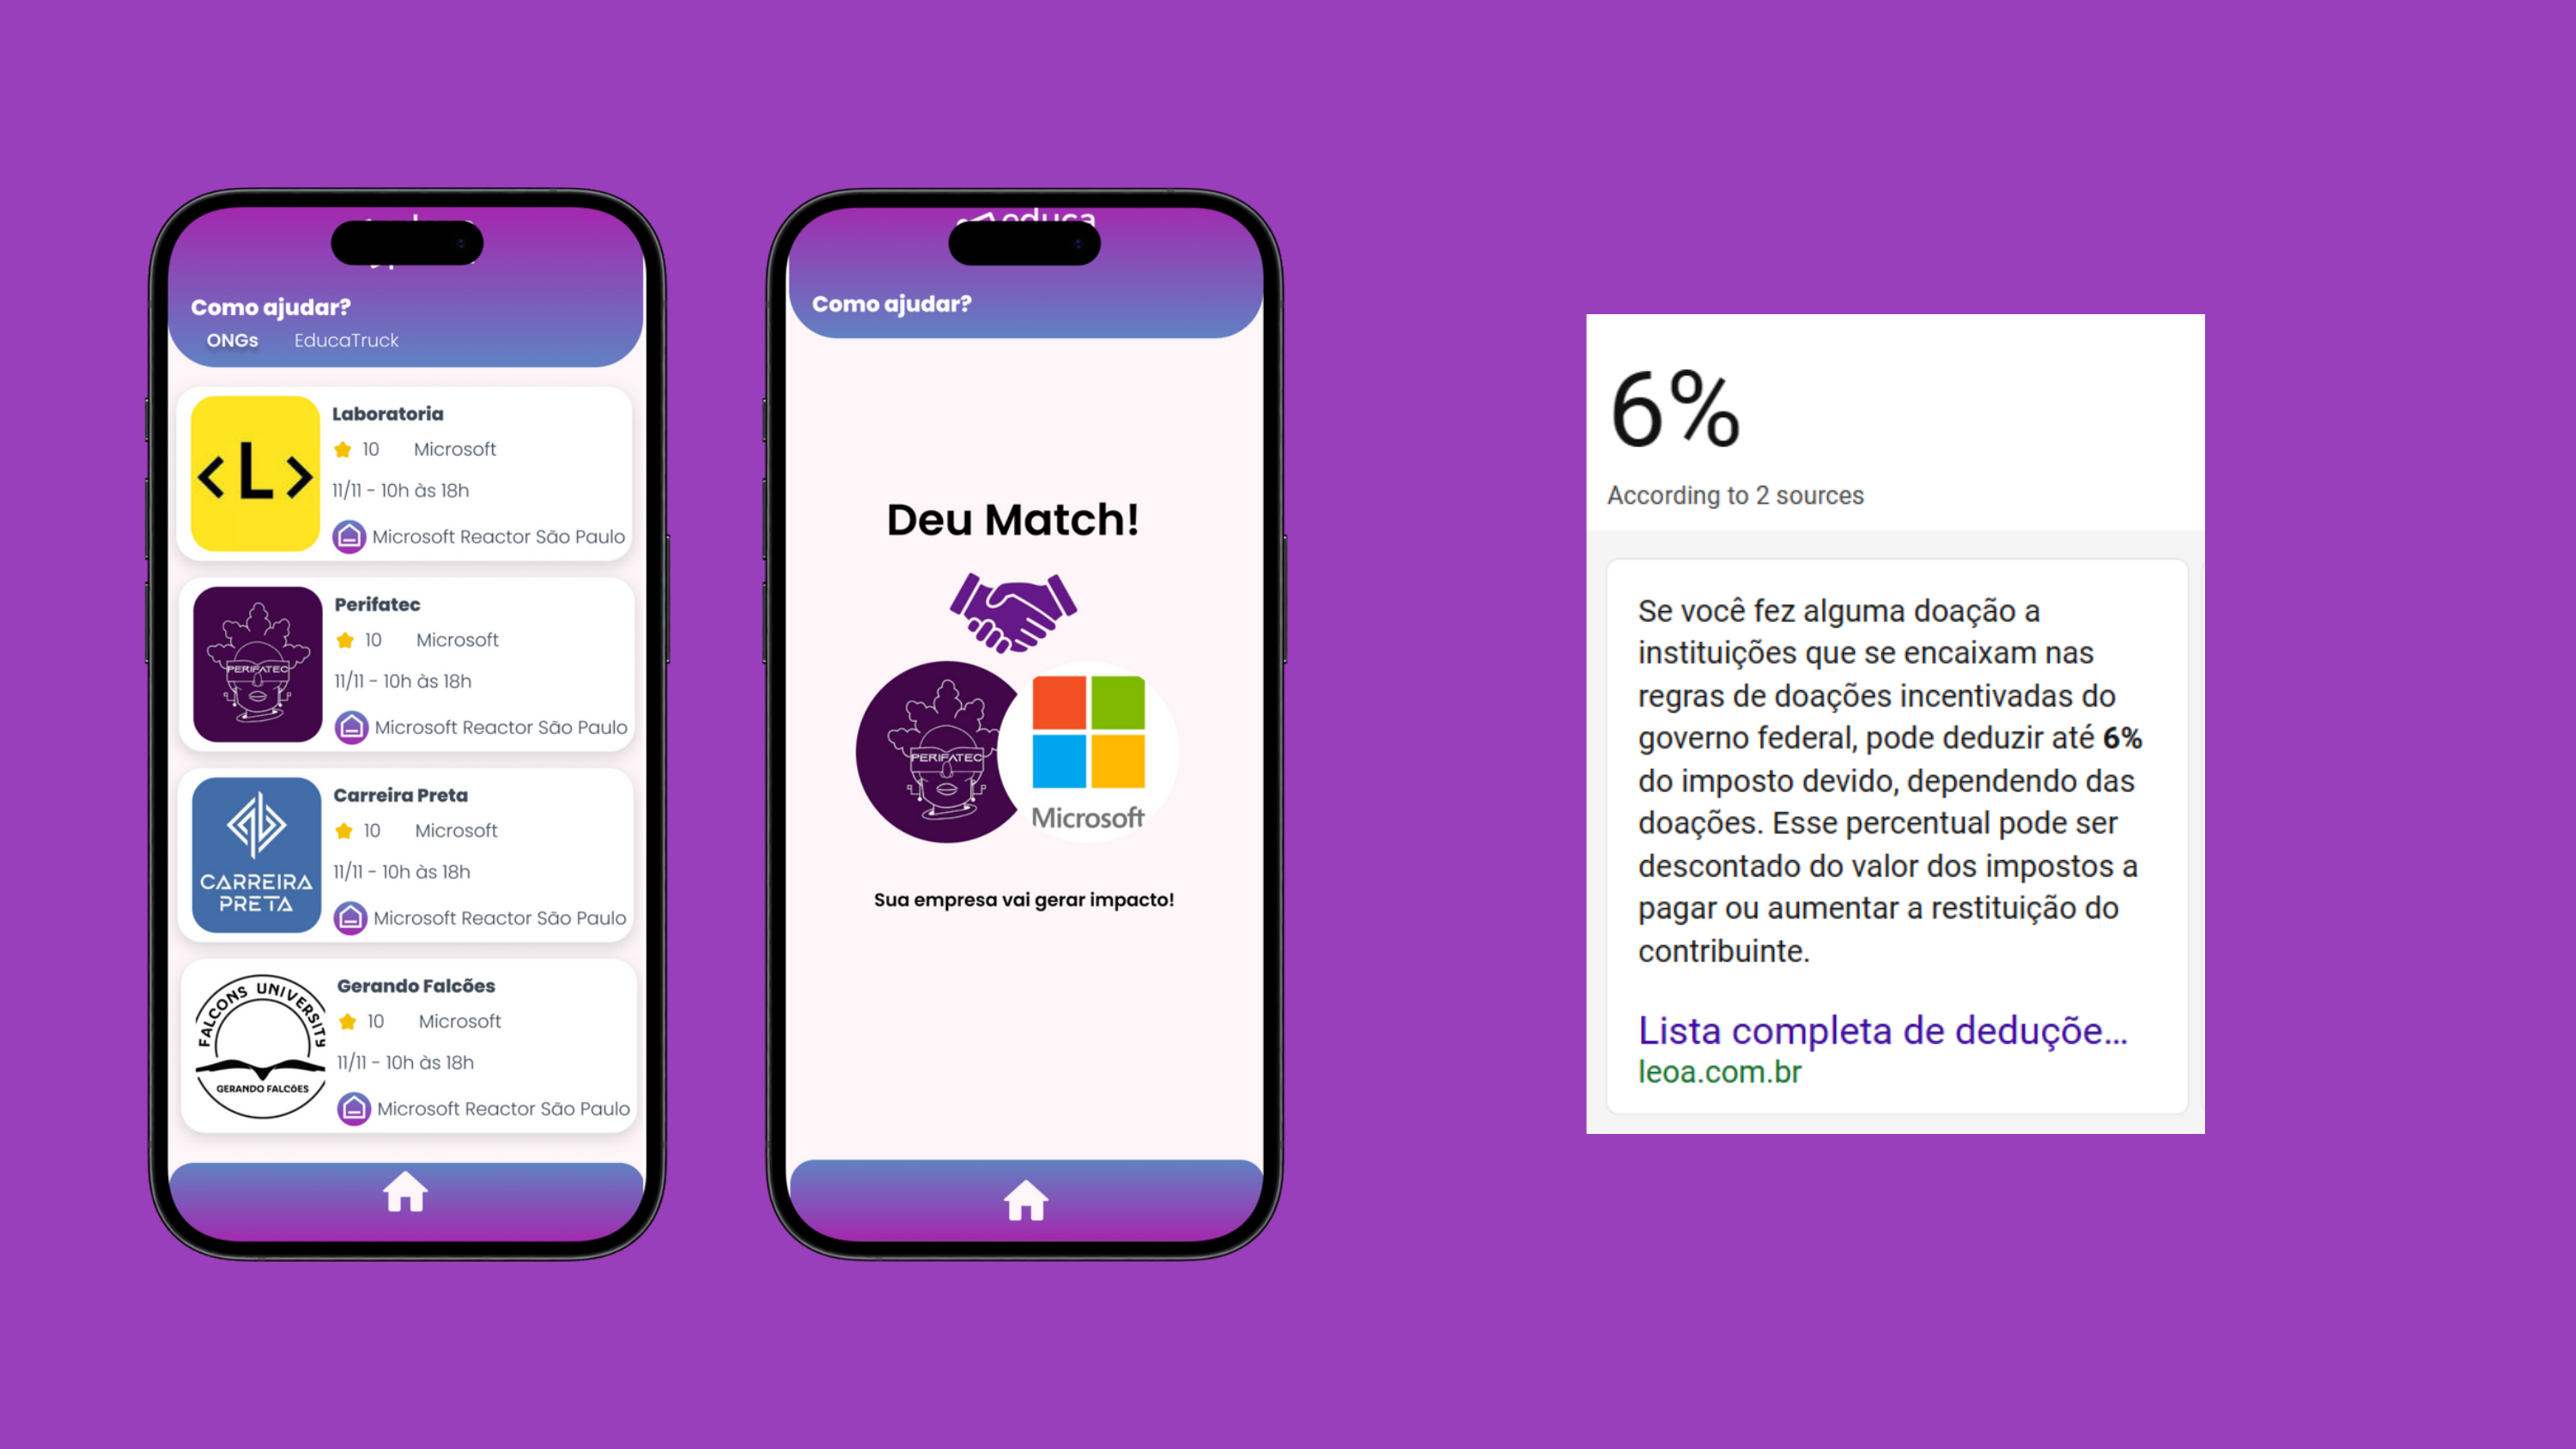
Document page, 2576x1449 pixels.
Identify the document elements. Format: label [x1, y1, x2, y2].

text_box [1586, 314, 2205, 1135]
text_box [144, 187, 671, 1262]
text_box [762, 187, 1288, 1262]
